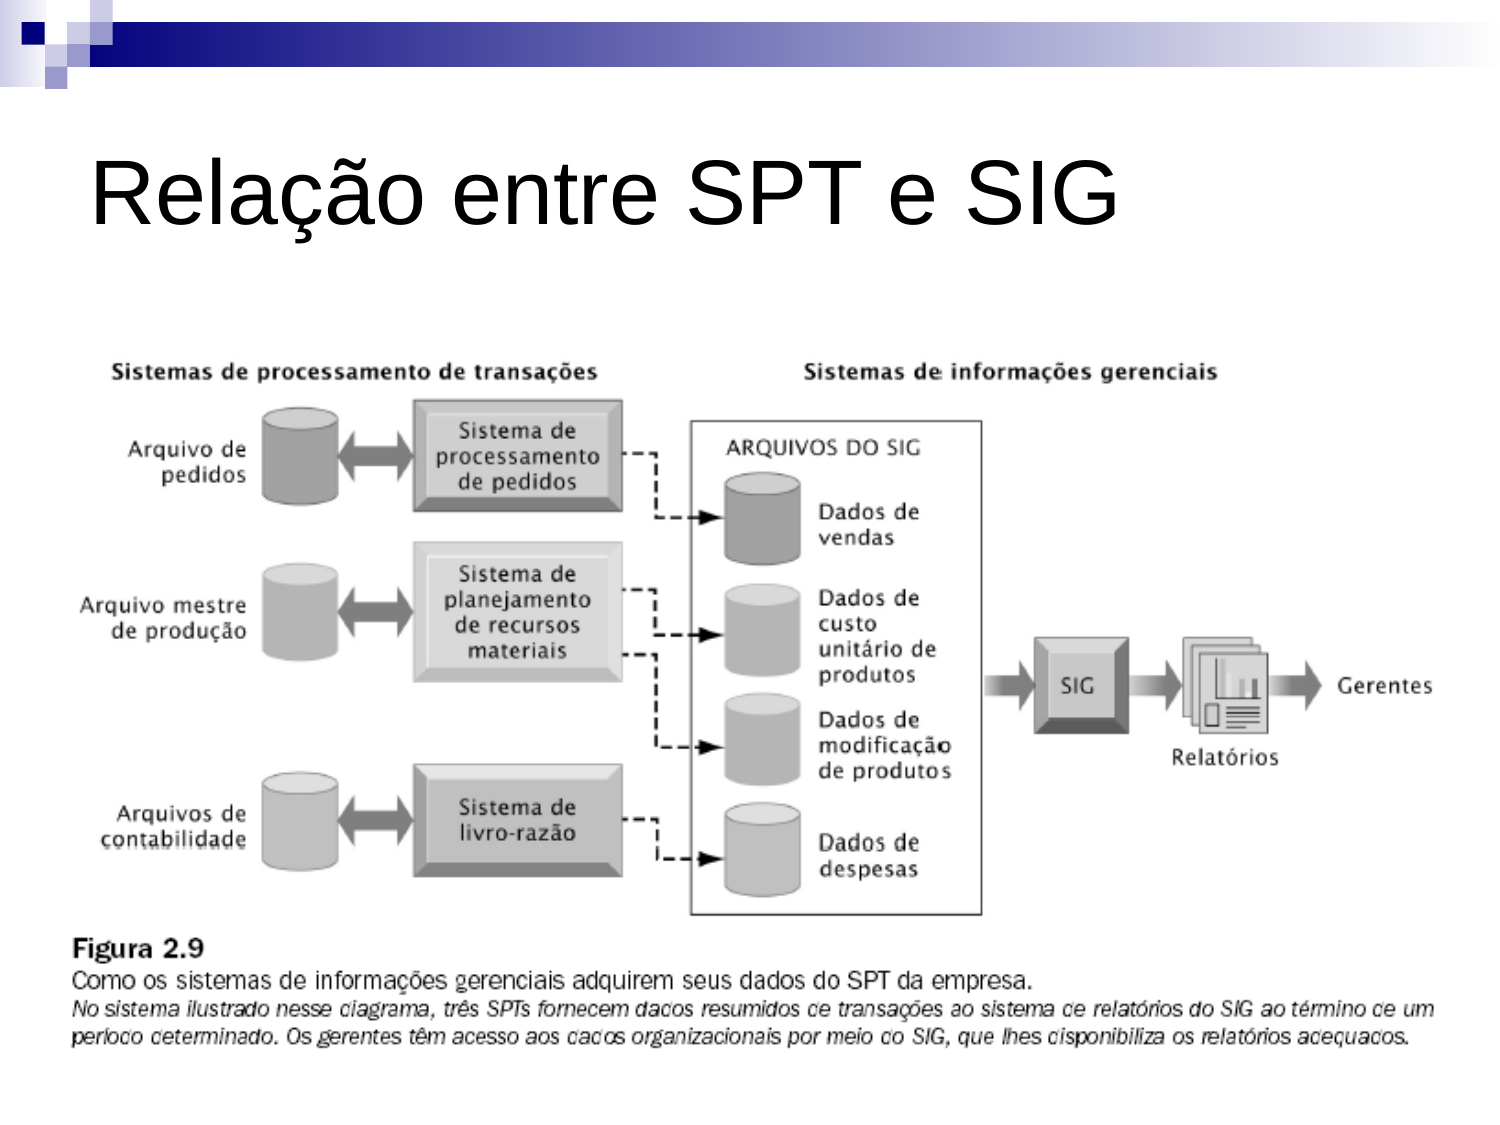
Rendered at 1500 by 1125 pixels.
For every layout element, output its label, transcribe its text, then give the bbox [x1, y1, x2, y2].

picture [64, 349, 1445, 1064]
title Relação entre SPT e SIG [74, 74, 1426, 301]
